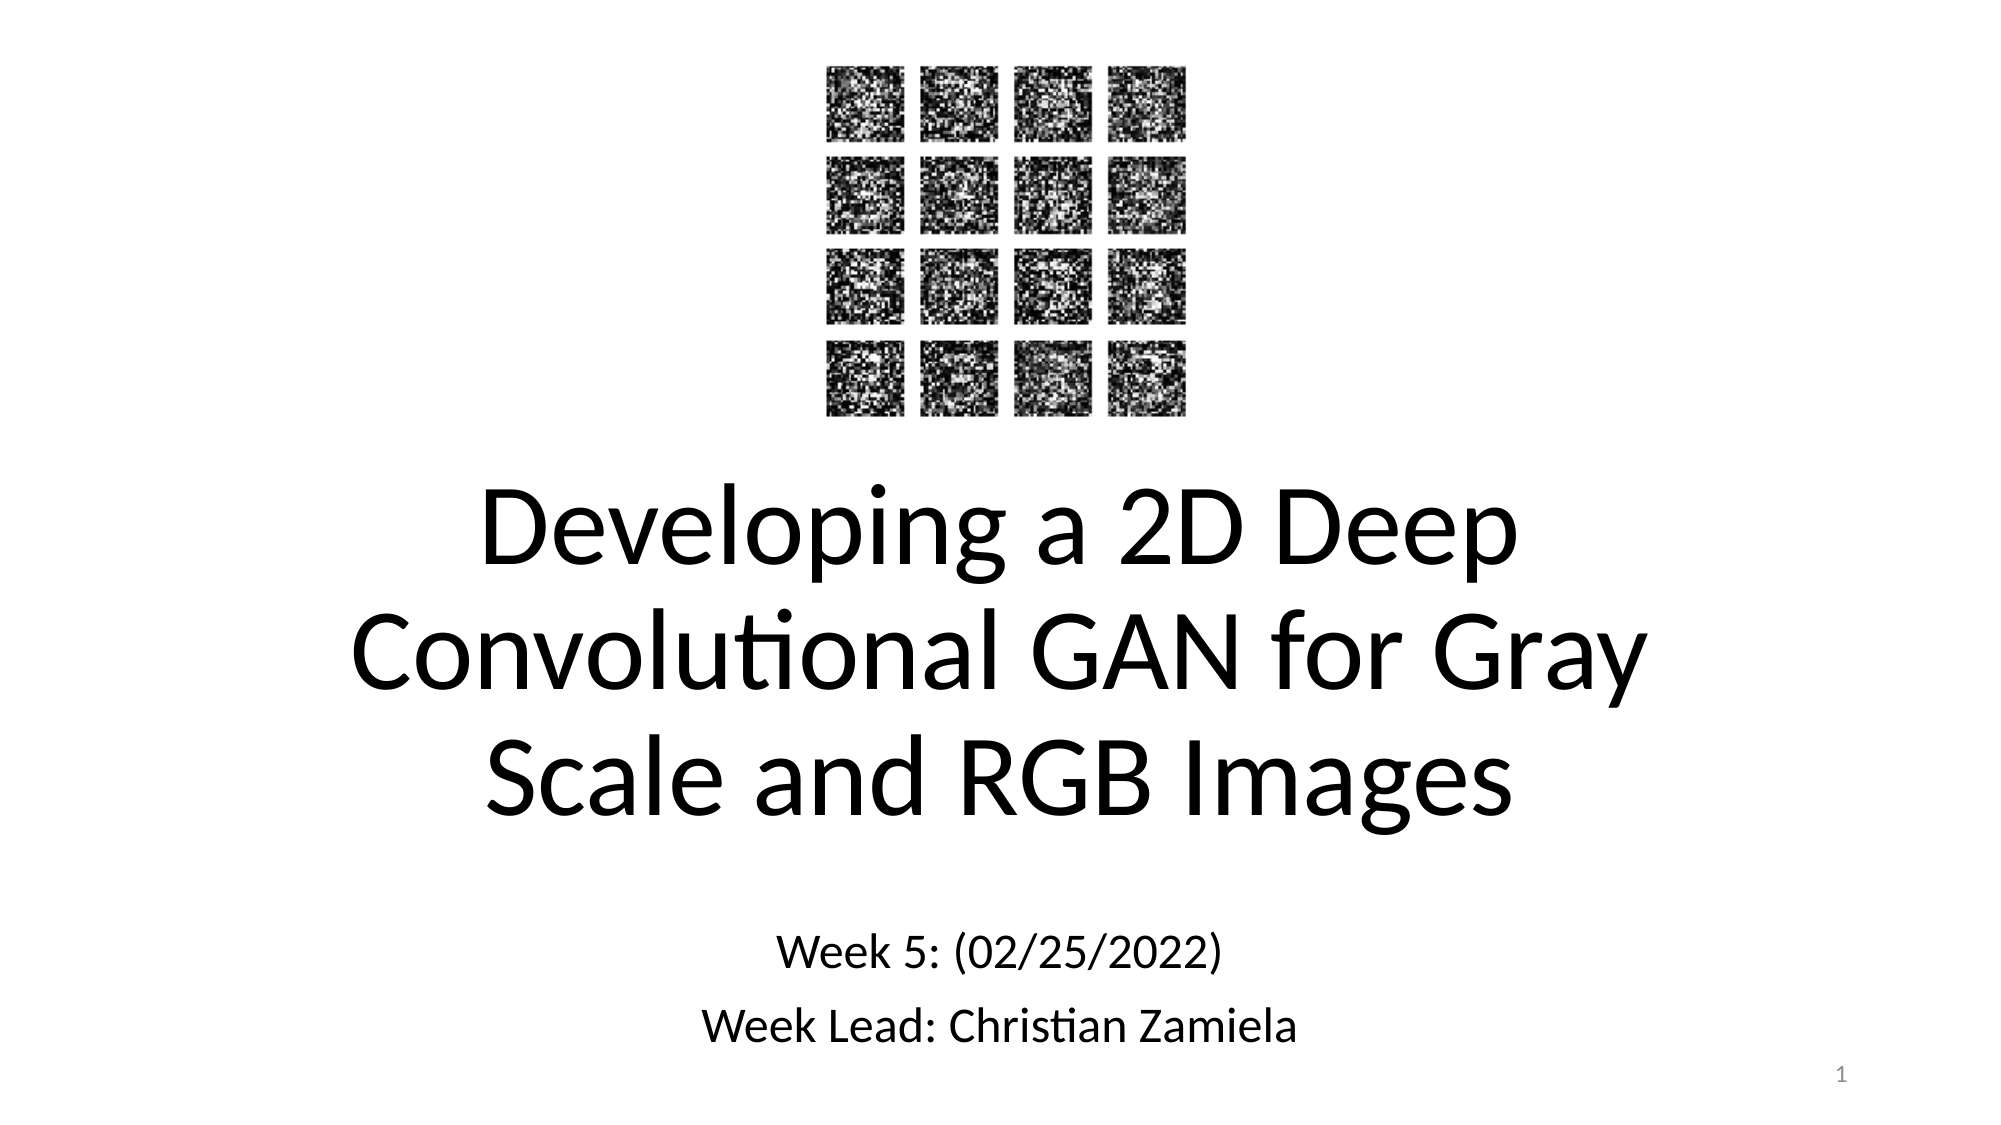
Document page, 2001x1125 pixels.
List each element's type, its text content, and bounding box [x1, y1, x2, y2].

picture [767, 10, 1233, 475]
subtitle Week 5: (02/25/2022) Week Lead: Christian Zamiela [249, 917, 1750, 1125]
slide_number 1 [1412, 1042, 1863, 1103]
title Developing a 2D Deep Convolutional GAN for Gray Scale and RGB Images [249, 455, 1750, 848]
